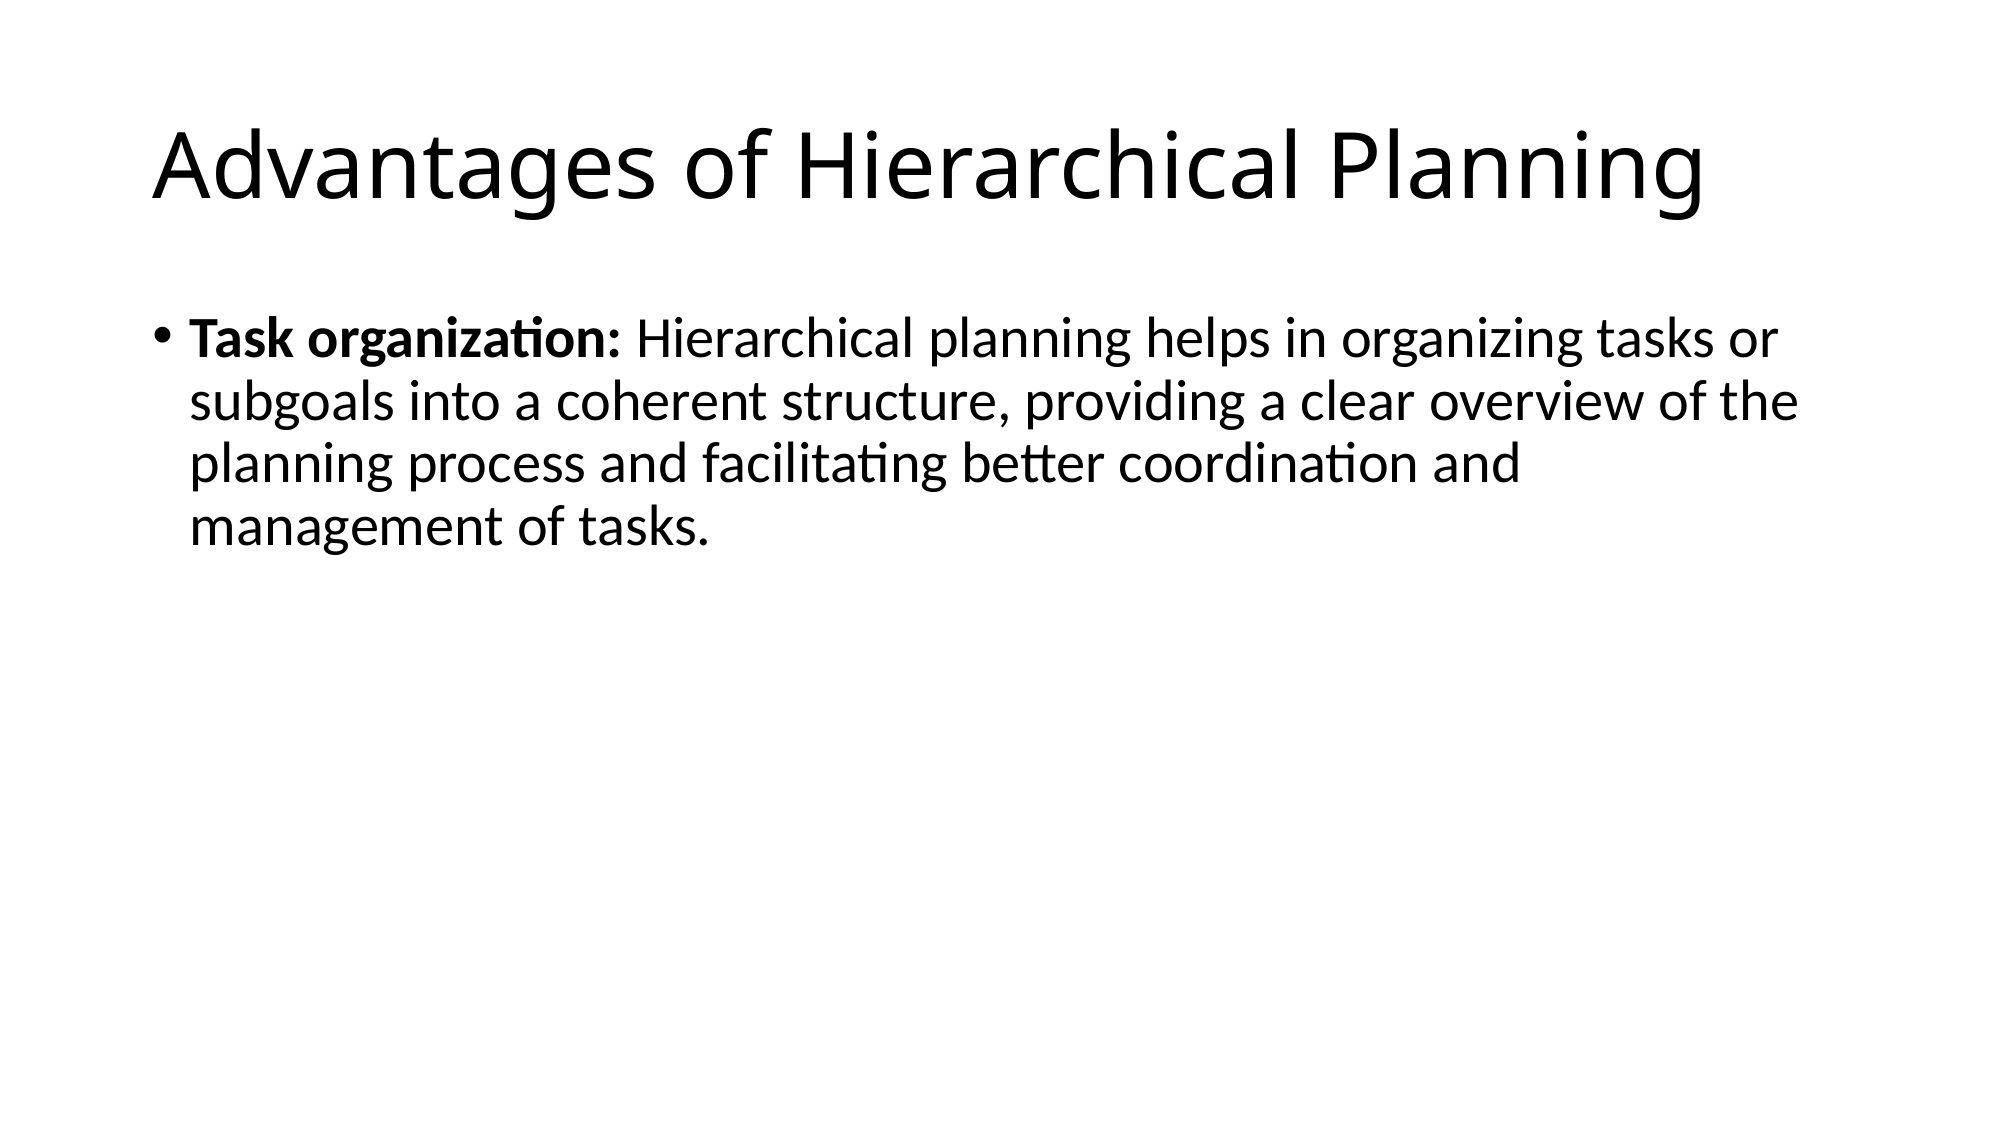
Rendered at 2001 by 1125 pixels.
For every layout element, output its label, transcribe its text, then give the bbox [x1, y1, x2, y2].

list Task organization: Hierarchical planning helps in organizing tasks or subgoals into a coherent structure, providing a clear overview of the planning process and facilitating better coordination and management of tasks. [137, 299, 1863, 1014]
title Advantages of Hierarchical Planning [137, 59, 1863, 278]
